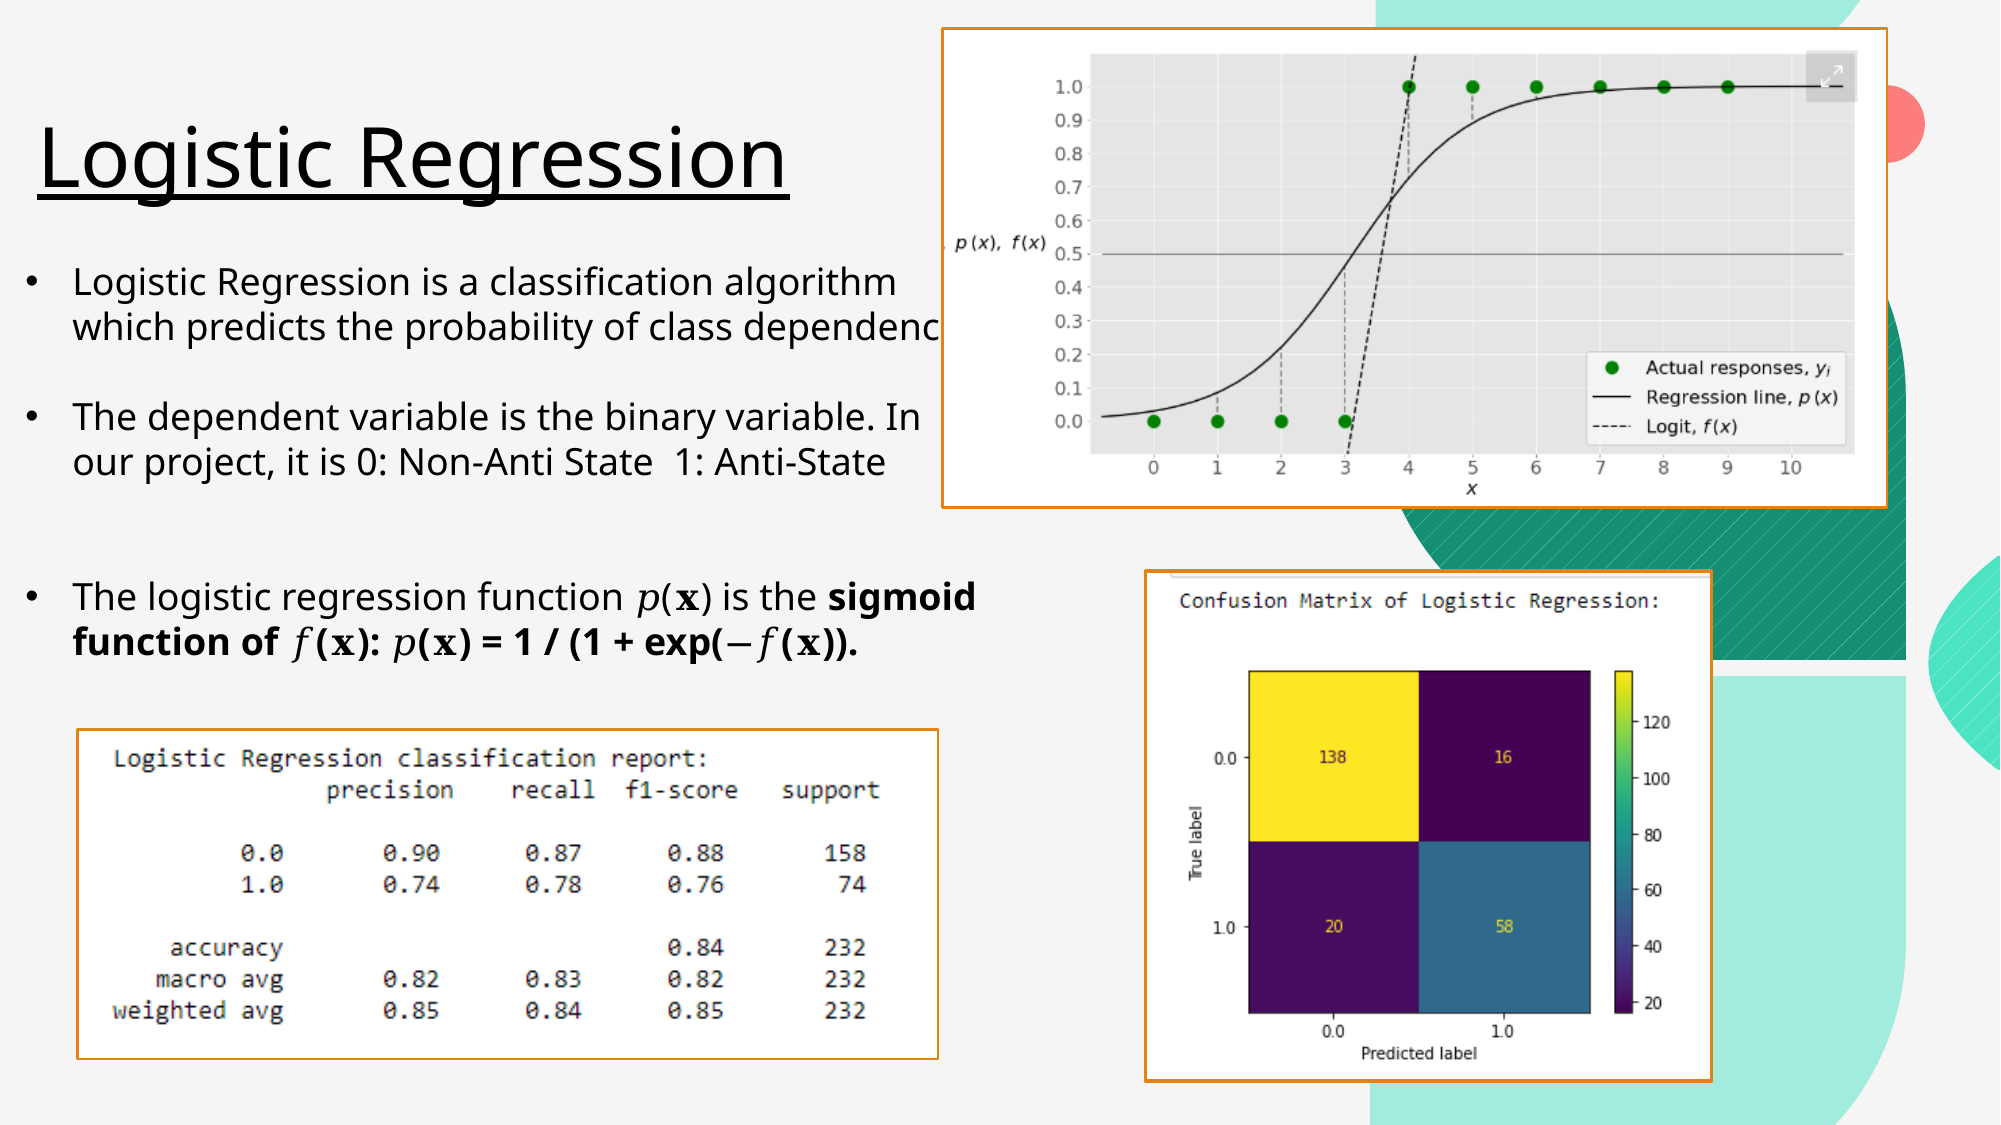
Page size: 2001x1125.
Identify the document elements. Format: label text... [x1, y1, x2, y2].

title Logistic Regression [22, 67, 933, 214]
picture [78, 730, 937, 1058]
picture [943, 29, 1886, 507]
picture [1147, 572, 1710, 1080]
text_box Logistic Regression is a classification algorithm which predicts the probability of class dependence. The dependent variable is the binary variable. In our project, it is 0: Non-Anti State 1: Anti-State The logistic regression function 𝑝(𝐱) is the sigmoid function of 𝑓(𝐱): 𝑝(𝐱) = 1 / (1 + exp(−𝑓(𝐱)). [10, 250, 1000, 716]
